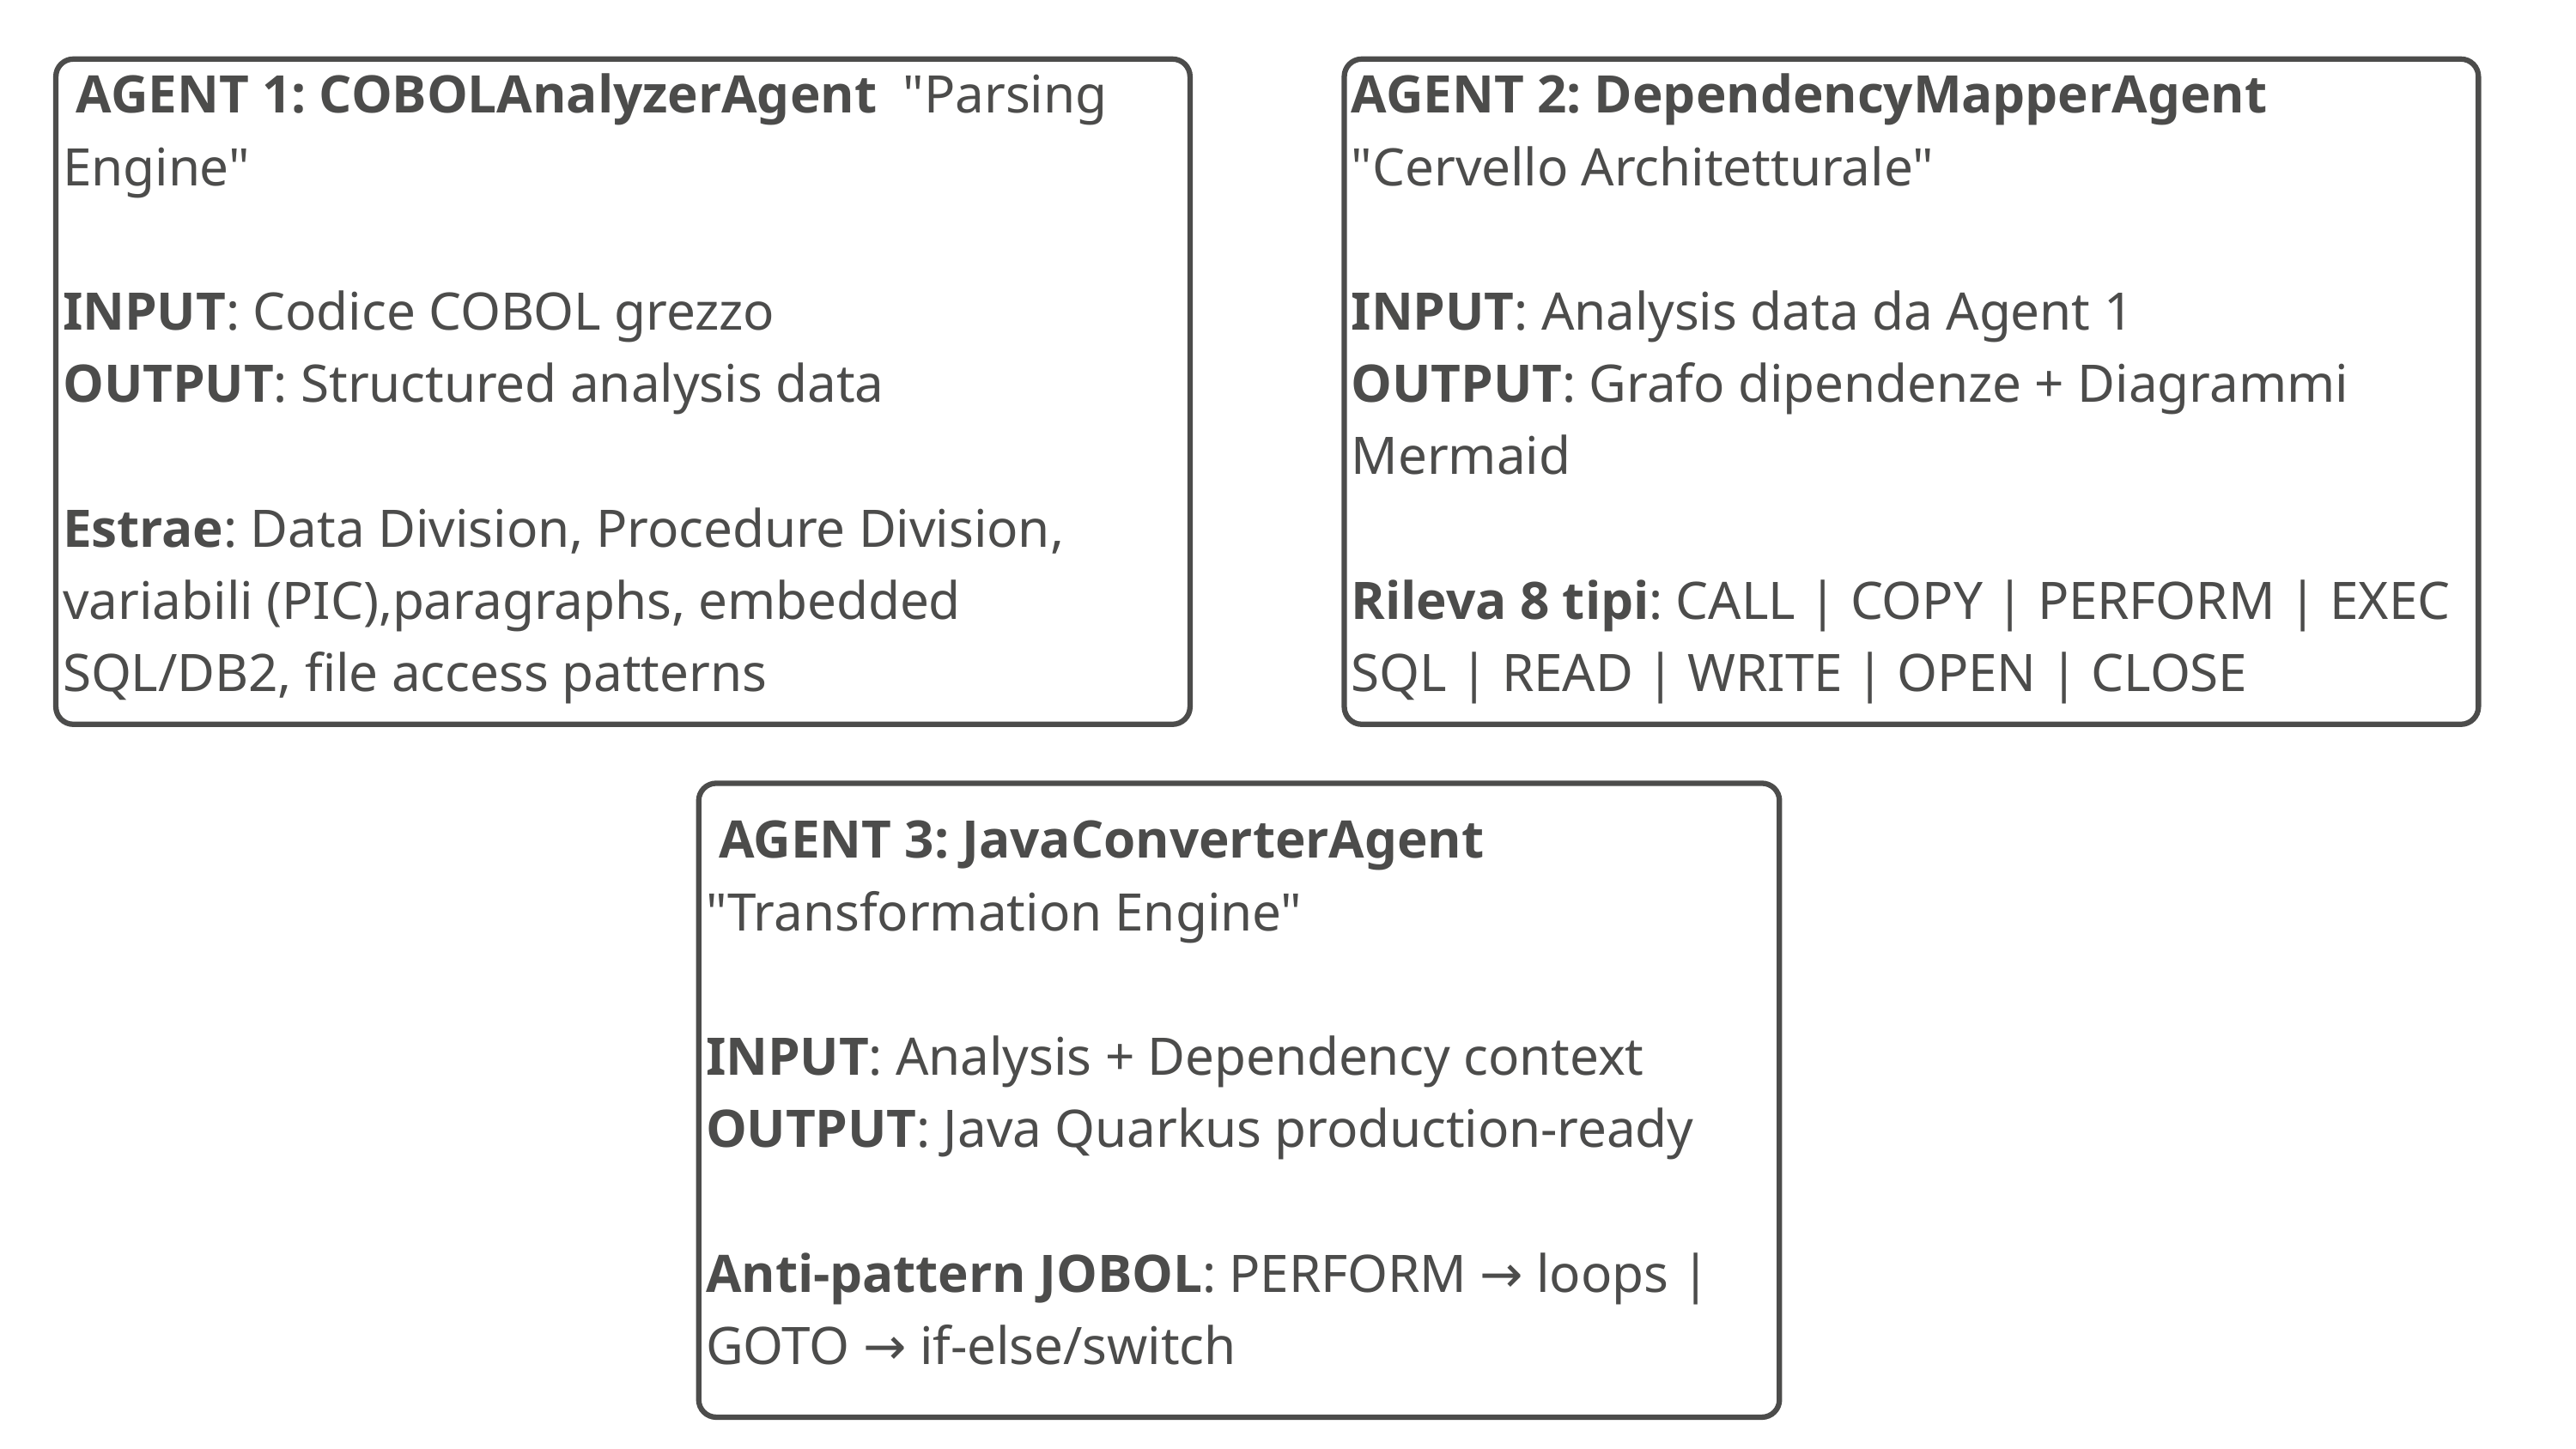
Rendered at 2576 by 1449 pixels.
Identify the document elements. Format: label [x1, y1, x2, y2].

text_box [1344, 58, 2479, 724]
text_box [698, 783, 1780, 1418]
text_box [55, 58, 1191, 724]
